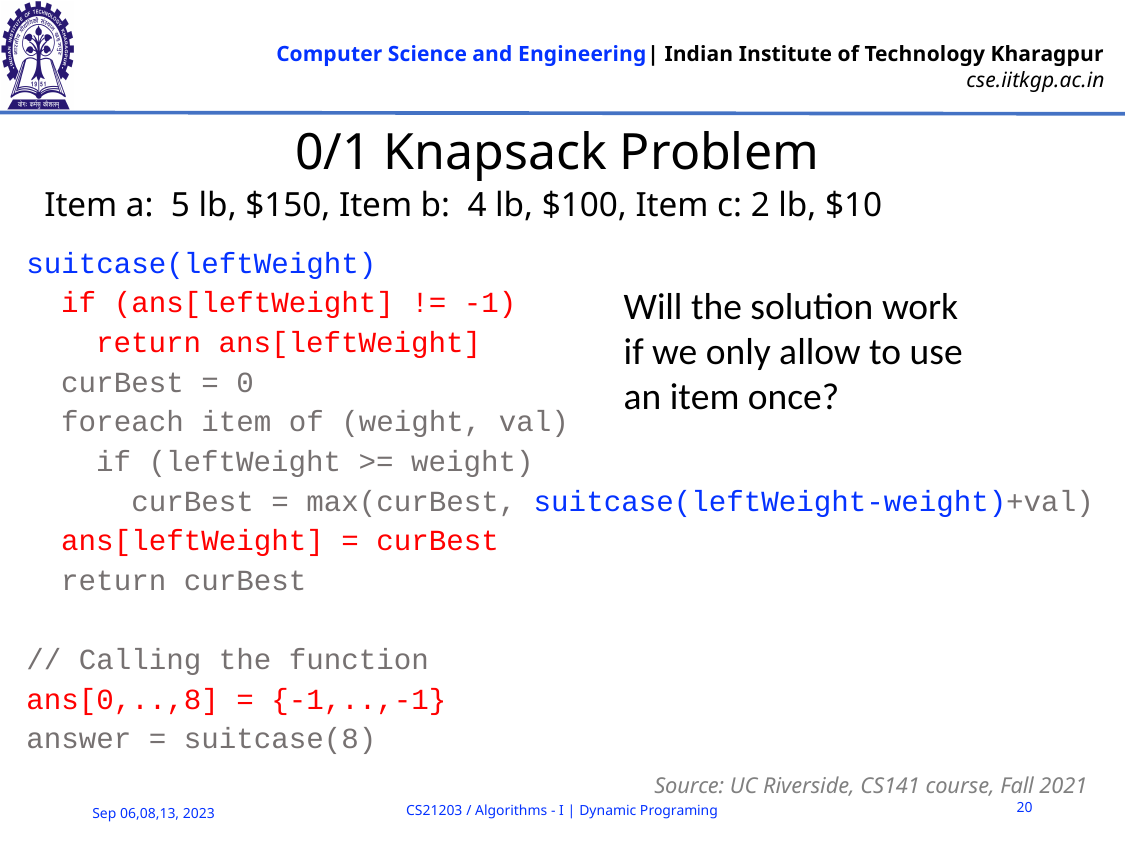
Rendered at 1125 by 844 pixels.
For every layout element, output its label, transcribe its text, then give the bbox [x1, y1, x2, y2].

text_box Will the solution work if we only allow to use an item once? [608, 274, 993, 425]
text_box Source: UC Riverside, CS141 course, Fall 2021 [639, 775, 1118, 794]
picture [1, 1, 74, 110]
text_box suitcase(leftWeight) if (ans[leftWeight] != -1) return ans[leftWeight] curBest = 0 foreach item of (weight, val) if (leftWeight >= weight) curBest = max(curBest, suitcase(leftWeight-weight)+val) ans[leftWeight] = curBest return curBest // Calling the function ans[0,..,8] = {-1,..,-1} answer = suitcase(8) [11, 240, 1121, 775]
title 0/1 Knapsack Problem [35, 78, 1078, 179]
slide_number 20 [992, 794, 1048, 831]
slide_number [77, 798, 274, 844]
text_box Item a: 5 lb, $150, Item b: 4 lb, $100, Item c: 2 lb, $10 [29, 179, 1103, 230]
footer CS21203 / Algorithms - I | Dynamic Programing [185, 787, 940, 833]
